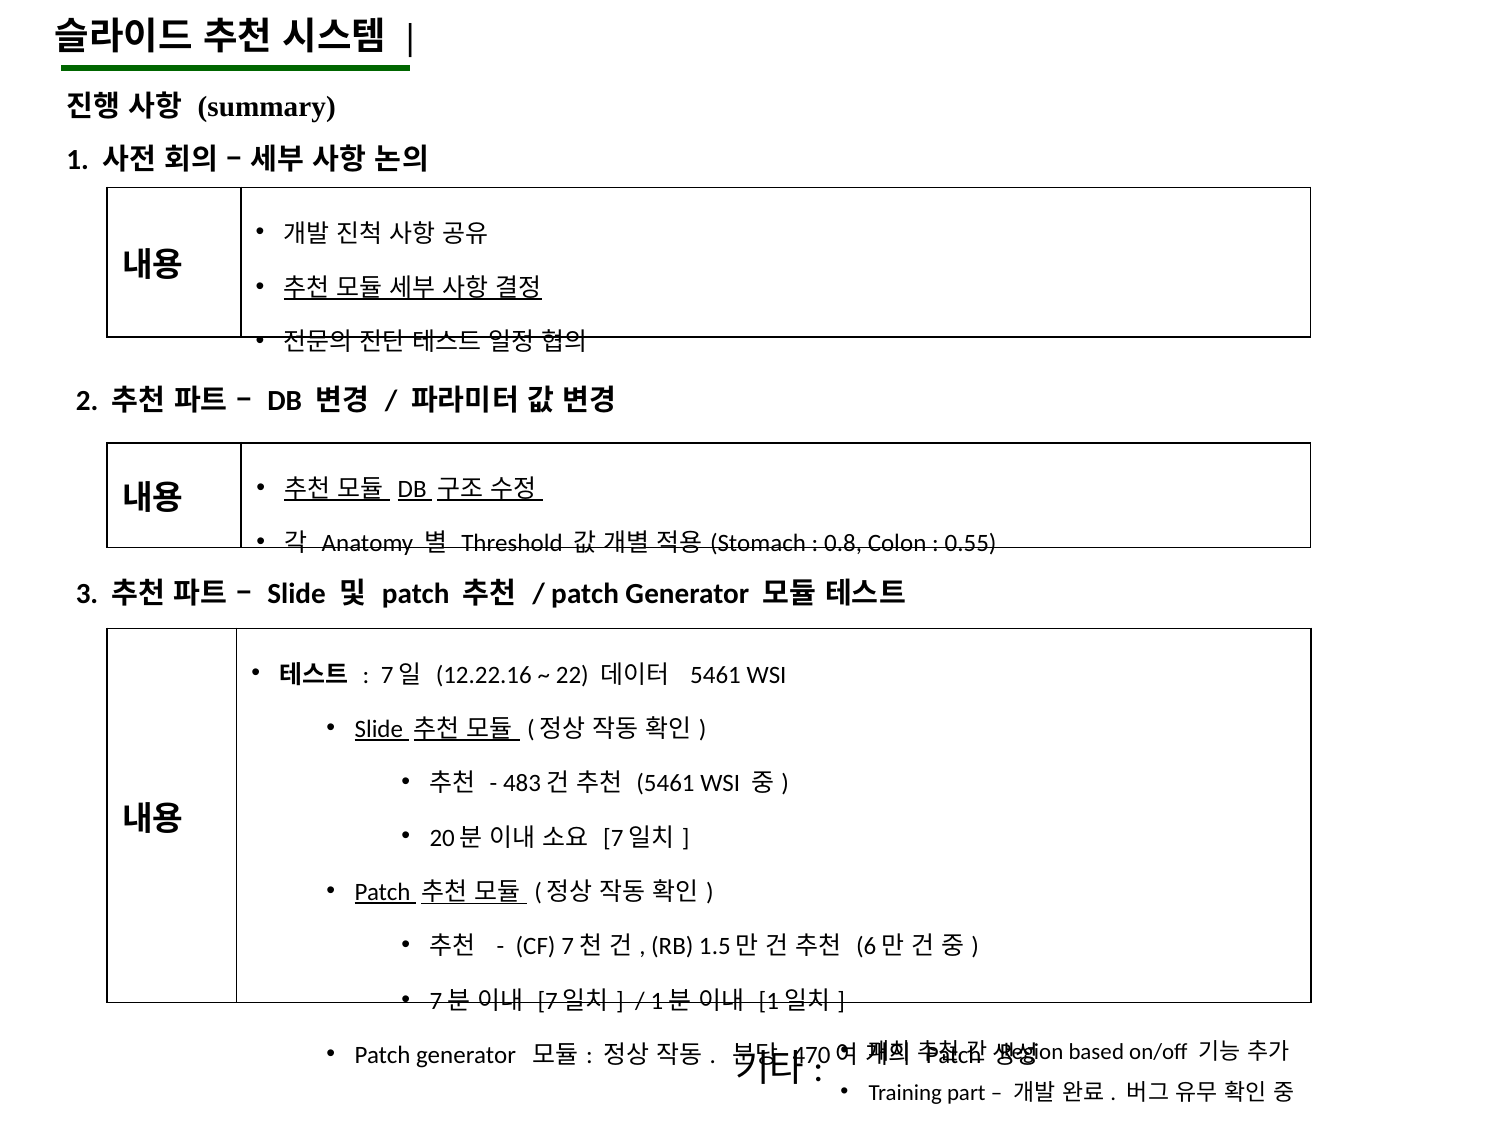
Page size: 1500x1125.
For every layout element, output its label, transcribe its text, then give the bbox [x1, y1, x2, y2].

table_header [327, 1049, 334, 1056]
table_header 추천 모듈 DB 구조 수정 각 Anatomy 별 Threshold 값 개별 적용(Stomach : 0.8, Colon : 0.55) [242, 444, 1310, 547]
table_header 개발 진척 사항 공유 추천 모듈 세부 사항 결정 전문의 진단 테스트 일정 협의 [242, 188, 1310, 336]
text_box 슬라이드 추천 시스템 | [40, 4, 1085, 65]
text_box 3. 추천 파트 – Slide 및 patch 추천 / patch Generator 모듈 테스트 [61, 549, 1091, 617]
table_header 내용 [108, 444, 240, 547]
text_box 기타: [720, 1036, 832, 1097]
text_box 2. 추천 파트 – DB 변경 / 파라미터 값 변경 [61, 356, 1117, 424]
text_box 패치 추천 간 Region based on/off 기능 추가 Training part – 개발 완료. 버그 유무 확인 중 [750, 1015, 1500, 1125]
text_box 진행 사항 (summary) 1. 사전 회의 – 세부 사항 논의 [51, 62, 1367, 183]
table_header 내용 [108, 188, 240, 336]
table_header 테스트 : 7일 (12.22.16 ~ 22) 데이터 5461 WSI Slide 추천 모듈 (정상 작동 확인) 추천 - 483건 추천 (5461 WSI 중) 20분 이내 소요 [7일치] Patch 추천 모듈 (정상 작동 확인) 추천 - (CF) 7천 건, (RB) 1.5만 건 추천 (6만 건 중) 7분 이내 [7일치] / 1분 이내 [1일치] Patch generator 모듈: 정상 작동. 분당 470여 개의 Patch 생성 [237, 629, 1310, 1002]
table_header 내용 [108, 629, 236, 1002]
